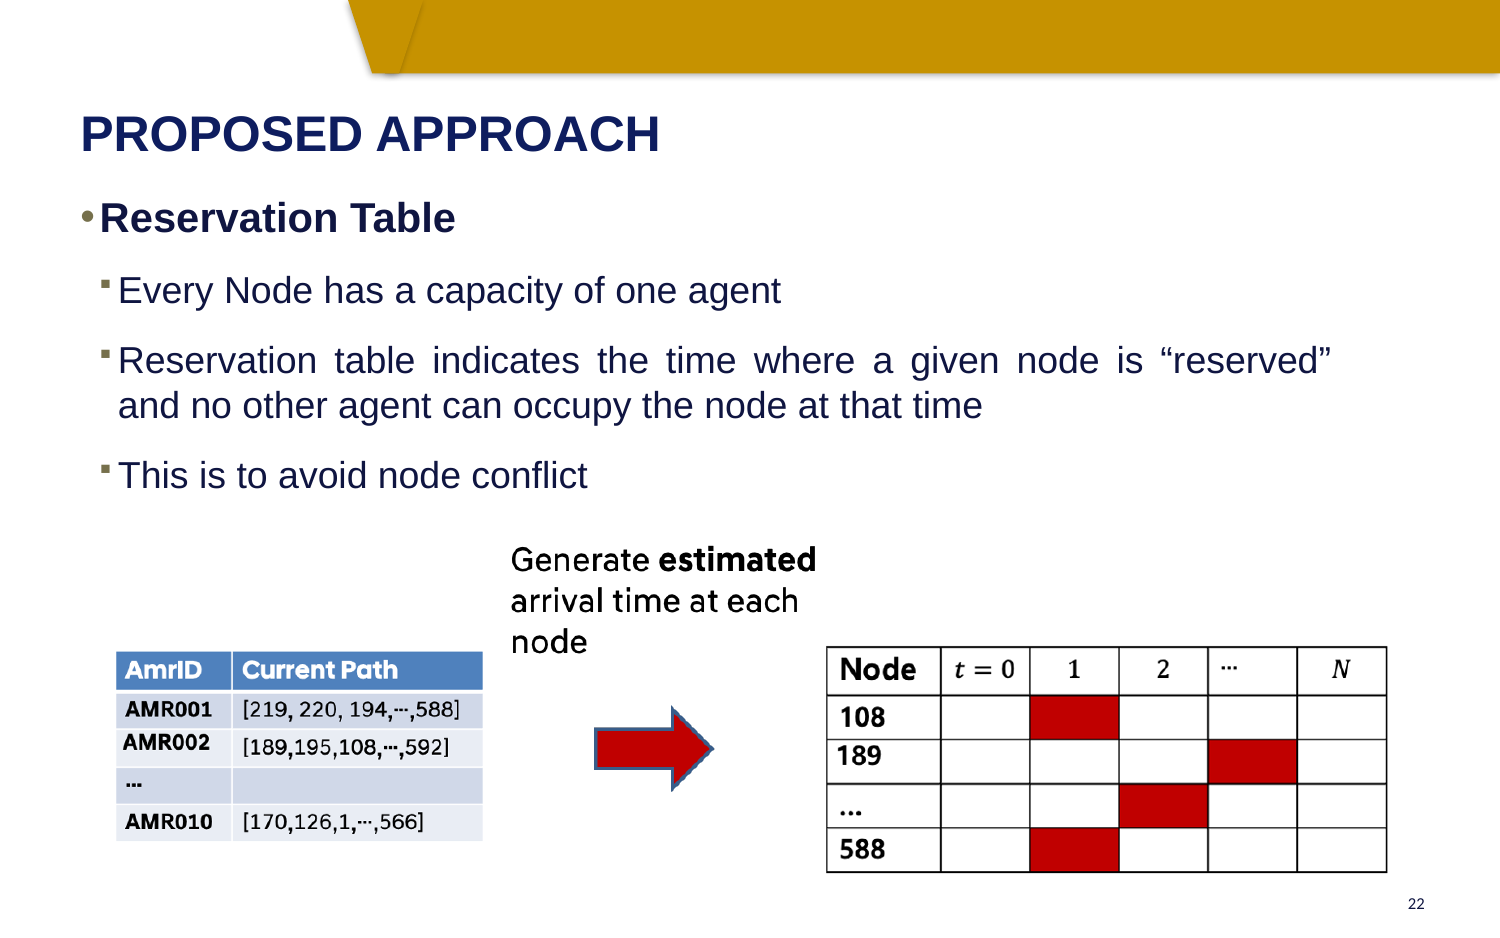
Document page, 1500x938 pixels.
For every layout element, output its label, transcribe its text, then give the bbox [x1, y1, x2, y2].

slide_number 22 [1350, 893, 1425, 938]
picture [112, 527, 1388, 881]
title PROPOSED APPROACH [80, 101, 1347, 173]
list Reservation Table Every Node has a capacity of one agent Reservation table indicates the time where a given node is “reserved” and no other agent can occupy the node at that time This is to avoid node conflict [80, 190, 1347, 843]
